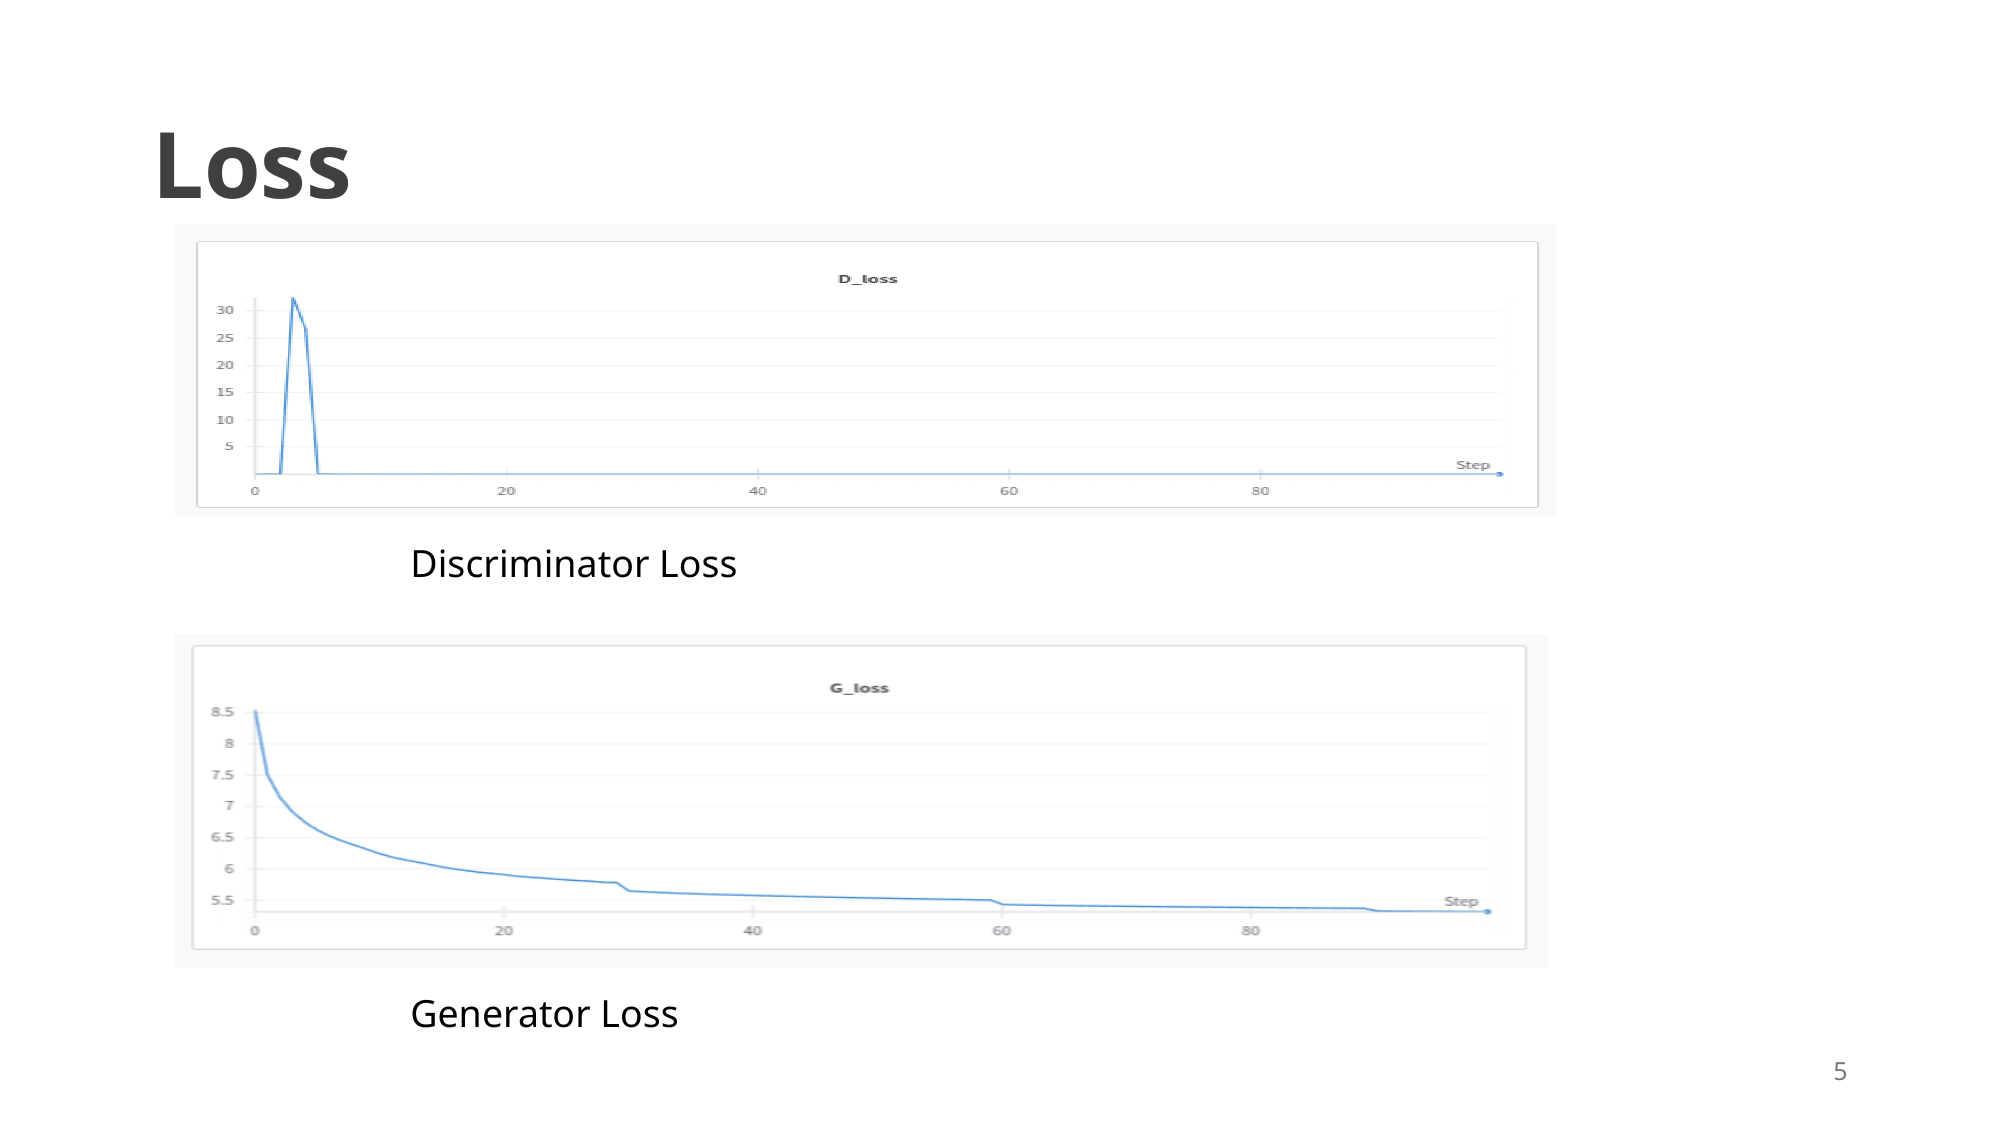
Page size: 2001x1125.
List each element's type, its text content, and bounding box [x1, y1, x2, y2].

text_box Generator Loss [395, 982, 846, 1043]
picture [174, 633, 1548, 969]
text_box Discriminator Loss [395, 532, 846, 593]
slide_number 5 [1412, 1042, 1863, 1103]
picture [174, 224, 1556, 517]
title Loss [137, 59, 1863, 278]
